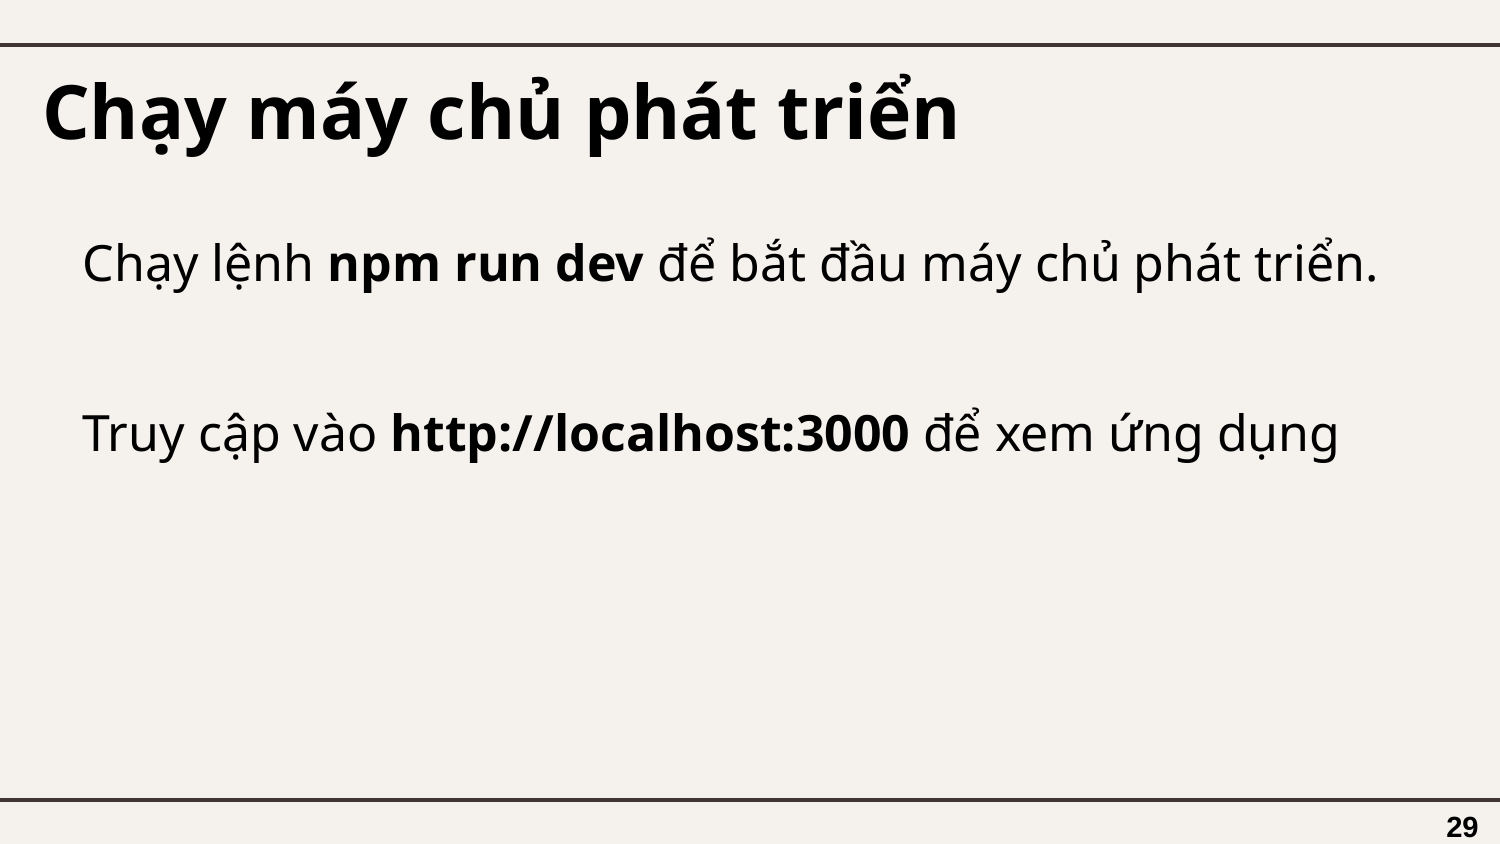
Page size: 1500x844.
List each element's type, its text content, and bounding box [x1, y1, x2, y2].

subtitle Chạy lệnh npm run dev để bắt đầu máy chủ phát triển. Truy cập vào http://localhost:3000 để xem ứng dụng [67, 216, 1486, 736]
text_box 29 [1377, 771, 1500, 844]
title Chạy máy chủ phát triển [27, 49, 1120, 144]
